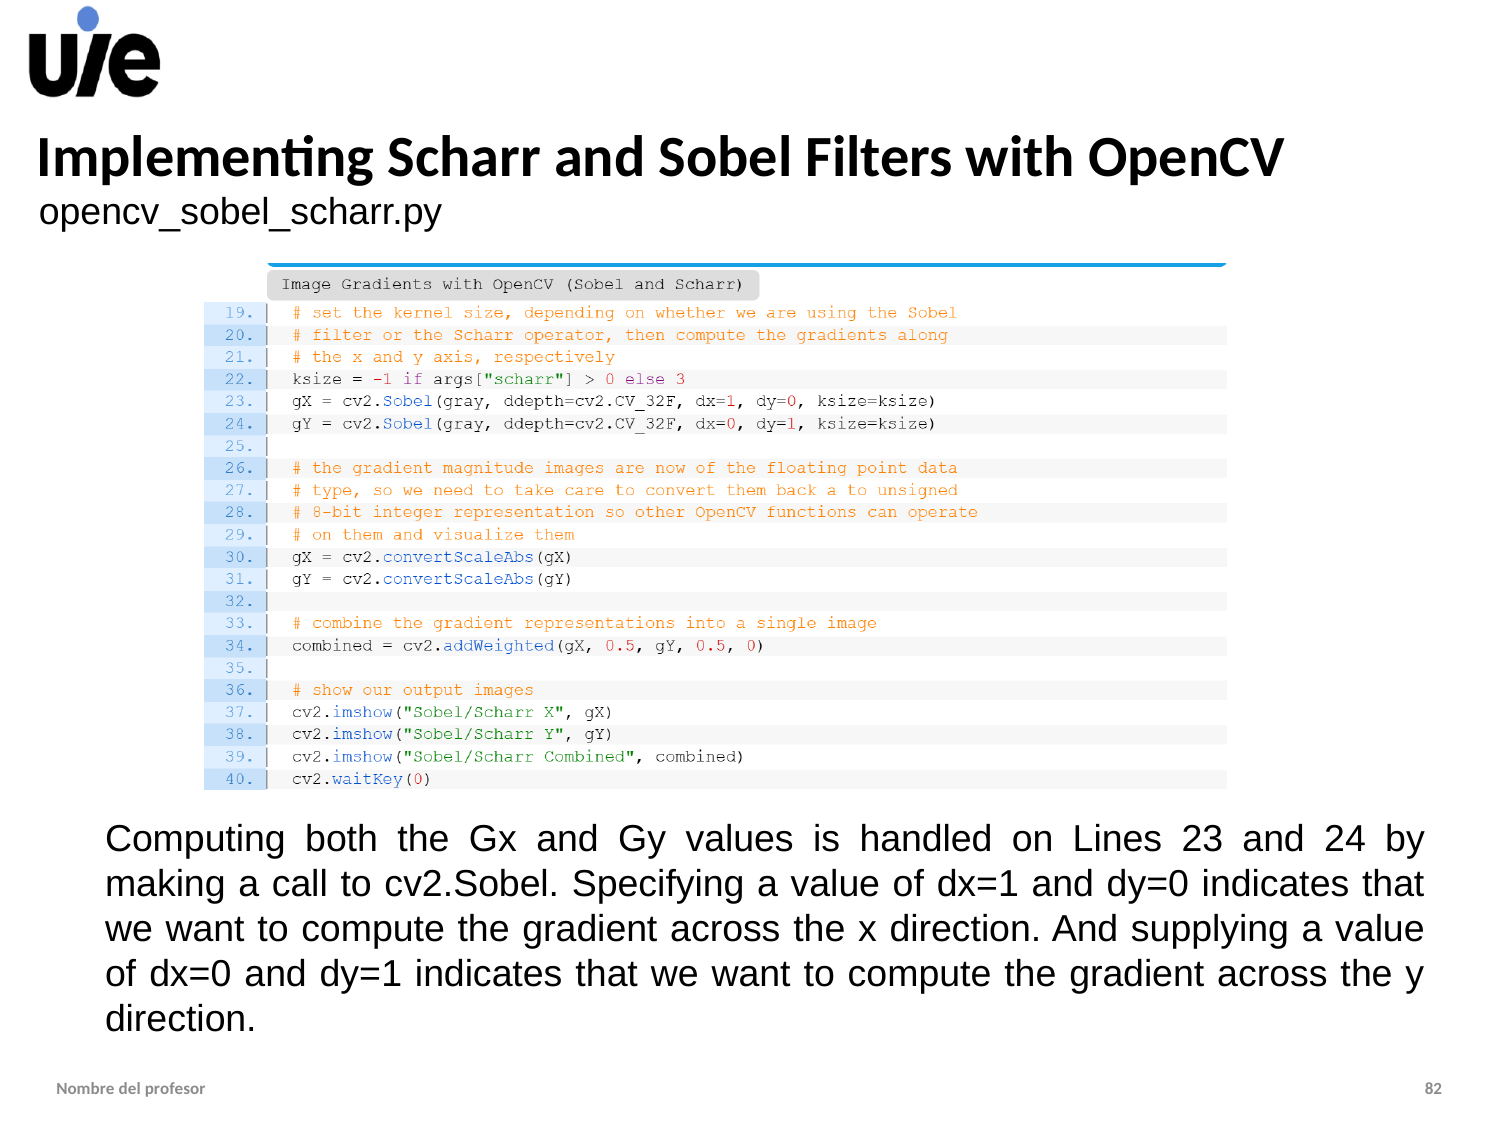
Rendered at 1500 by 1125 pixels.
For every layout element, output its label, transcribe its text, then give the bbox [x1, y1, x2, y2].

text_box Computing both the Gx and Gy values is handled on Lines 23 and 24 by making a call to cv2.Sobel. Specifying a value of dx=1 and dy=0 indicates that we want to compute the gradient across the x direction. And supplying a value of dx=0 and dy=1 indicates that we want to compute the gradient across the y direction. [90, 806, 1440, 1047]
slide_number 82 [1352, 1057, 1458, 1118]
slide_number Nombre del profesor [41, 1057, 392, 1118]
title Implementing Scharr and Sobel Filters with OpenCV [21, 115, 1479, 190]
text_box opencv_sobel_scharr.py [24, 179, 775, 240]
picture [201, 263, 1238, 799]
picture [21, 4, 165, 102]
